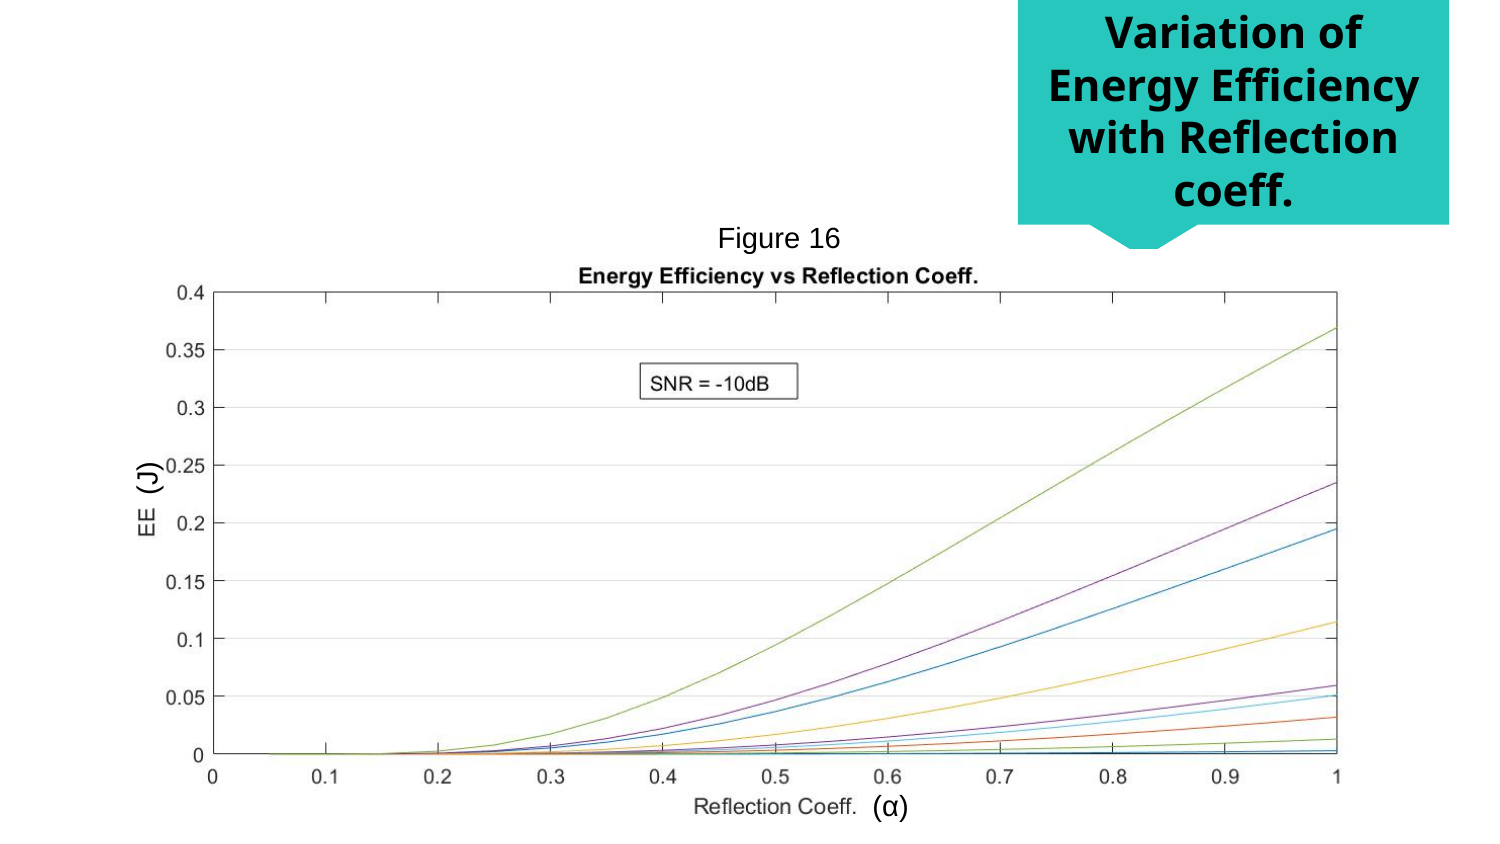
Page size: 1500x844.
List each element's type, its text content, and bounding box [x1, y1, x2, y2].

title Variation of Energy Efficiency with Reflection coeff. [1030, 0, 1438, 222]
text_box Figure 16 [702, 211, 862, 248]
text_box [1017, 0, 1450, 248]
picture [24, 249, 1476, 819]
